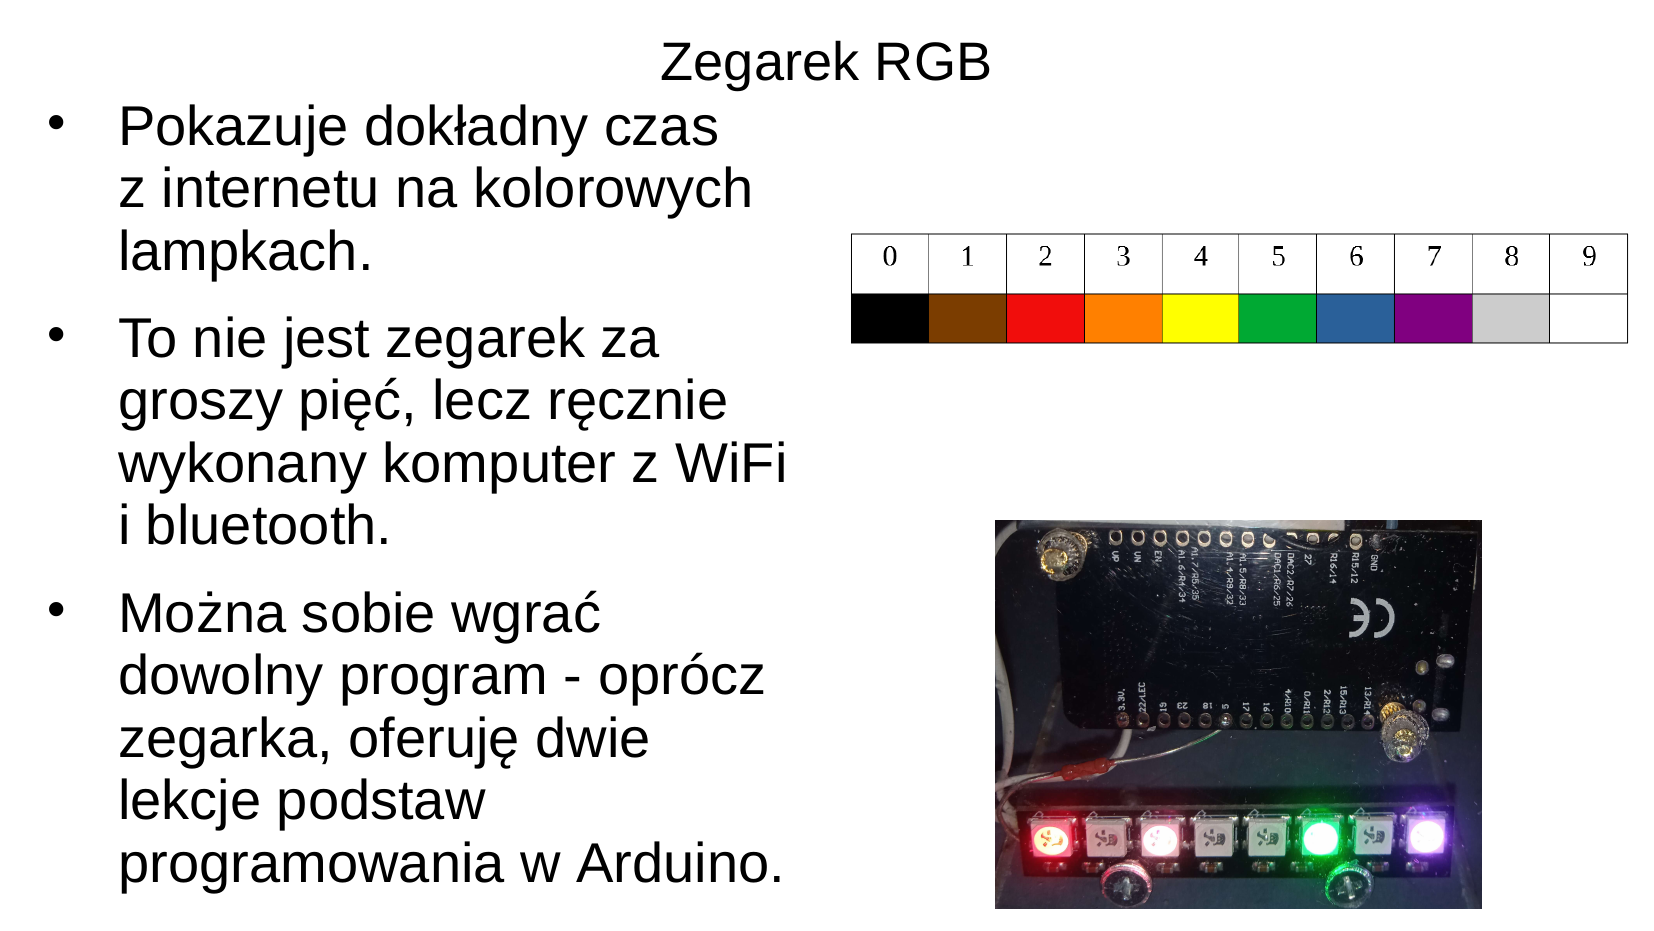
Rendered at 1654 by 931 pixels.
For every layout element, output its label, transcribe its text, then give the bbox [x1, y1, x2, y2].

text_box Pokazuje dokładny czas z internetu na kolorowych lampkach. To nie jest zegarek za groszy pięć, lecz ręcznie wykonany komputer z WiFi i bluetooth. Można sobie wgrać dowolny program - oprócz zegarka, oferuję dwie lekcje podstaw programowania w Arduino. [23, 95, 808, 910]
picture [995, 519, 1482, 910]
picture [846, 232, 1631, 346]
text_box Zegarek RGB [23, 23, 1630, 95]
